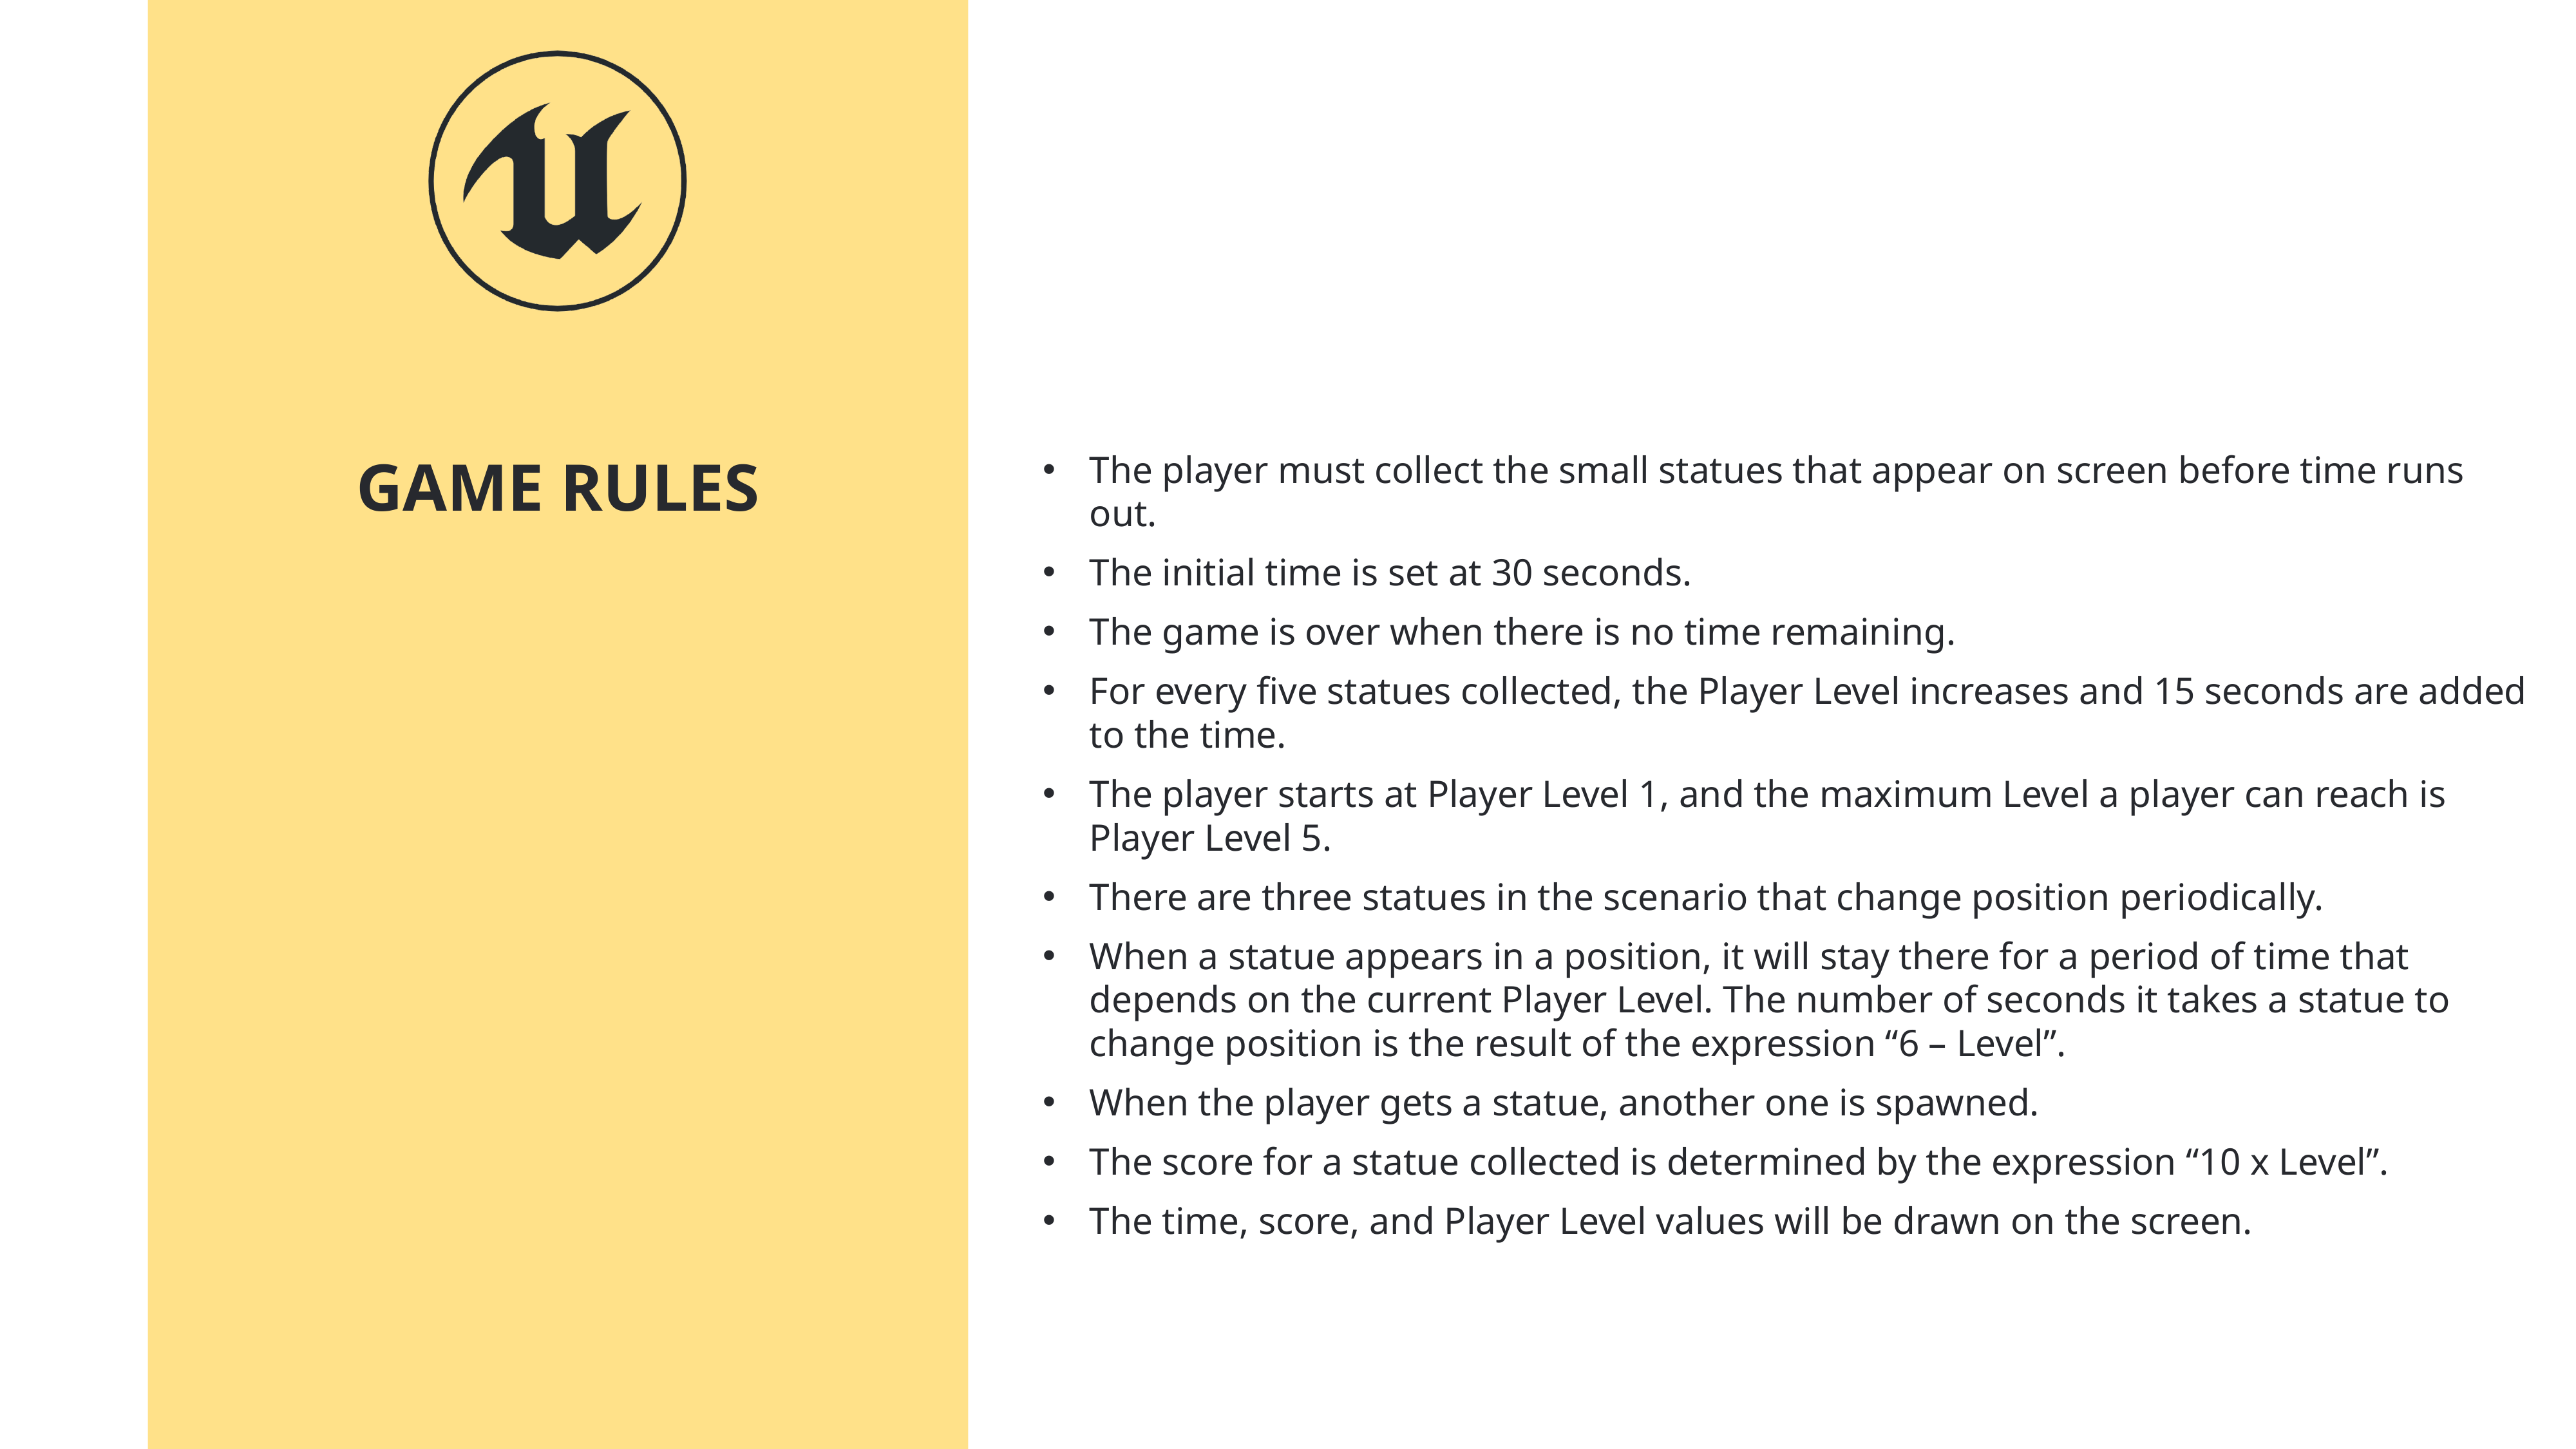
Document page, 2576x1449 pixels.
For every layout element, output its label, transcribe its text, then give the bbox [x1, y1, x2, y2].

text_box The player must collect the small statues that appear on screen before time runs out. The initial time is set at 30 seconds. The game is over when there is no time remaining. For every five statues collected, the Player Level increases and 15 seconds are added to the time. The player starts at Player Level 1, and the maximum Level a player can reach is Player Level 5. There are three statues in the scenario that change position periodically. When a statue appears in a position, it will stay there for a period of time that depends on the current Player Level. The number of seconds it takes a statue to change position is the result of the expression “6 – Level”. When the player gets a statue, another one is spawned. The score for a statue collected is determined by the expression “10 x Level”. The time, score, and Player Level values will be drawn on the screen. [1033, 442, 2545, 1252]
list GAME RULES [211, 442, 905, 1407]
picture [419, 41, 697, 325]
